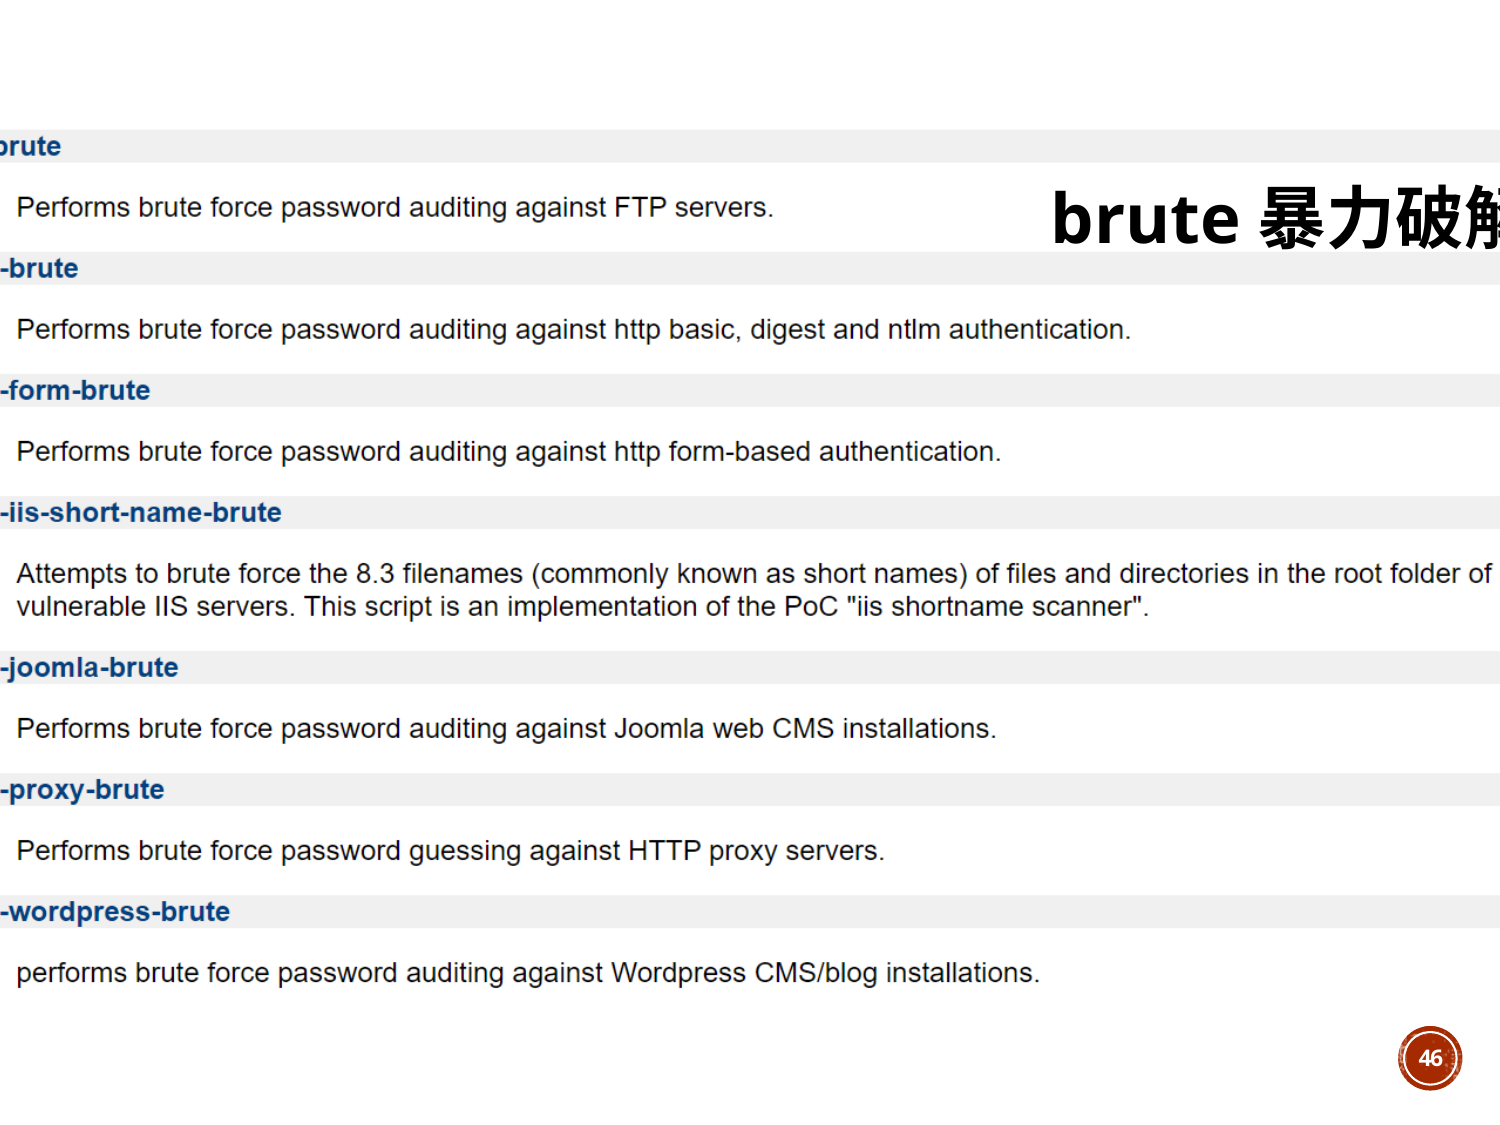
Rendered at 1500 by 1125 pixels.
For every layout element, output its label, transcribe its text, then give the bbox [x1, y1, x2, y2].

slide_number 46 [1391, 1028, 1471, 1089]
picture [0, 117, 1500, 1006]
